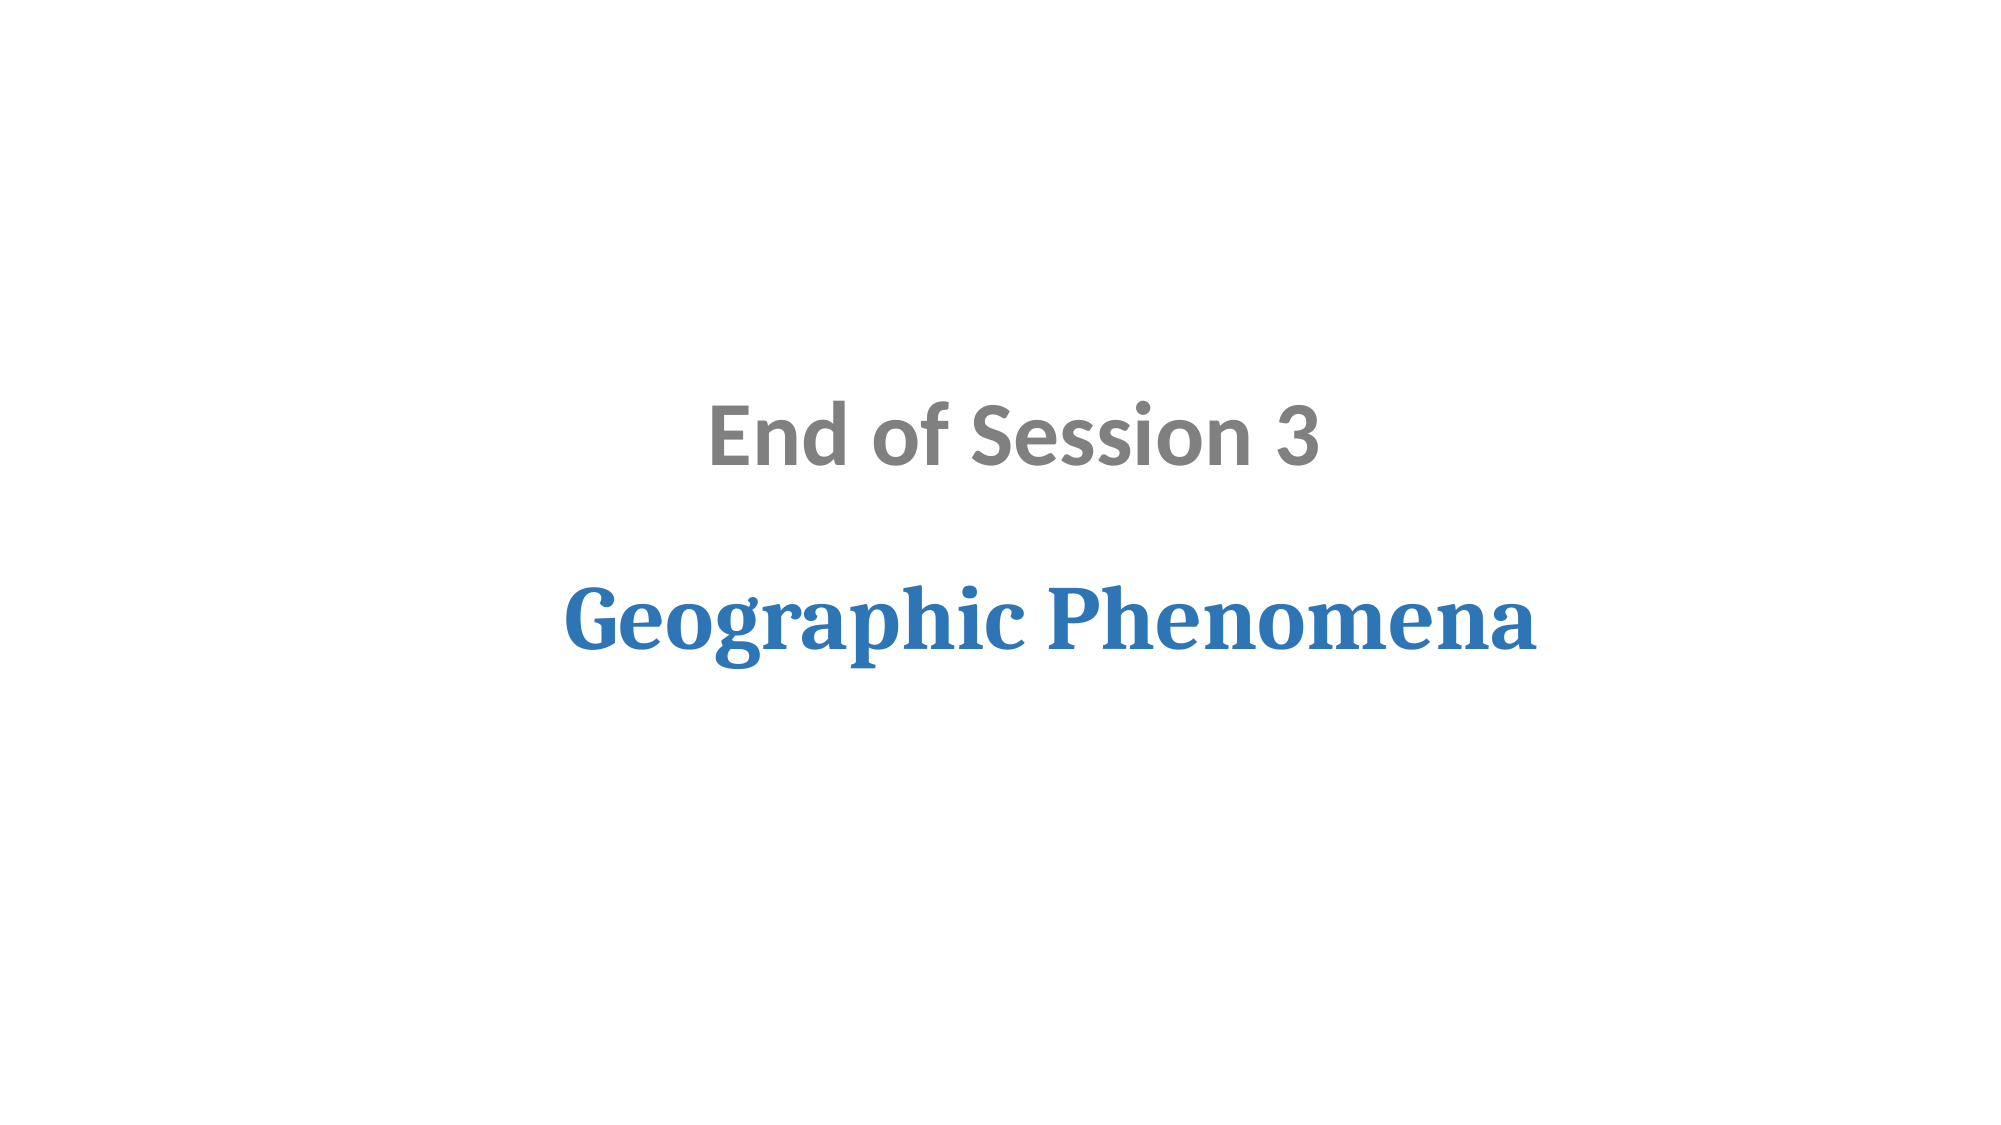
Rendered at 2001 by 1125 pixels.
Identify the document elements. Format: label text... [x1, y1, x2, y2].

text_box Geographic Phenomena [519, 510, 1586, 729]
title End of Session 3 [616, 326, 1413, 510]
